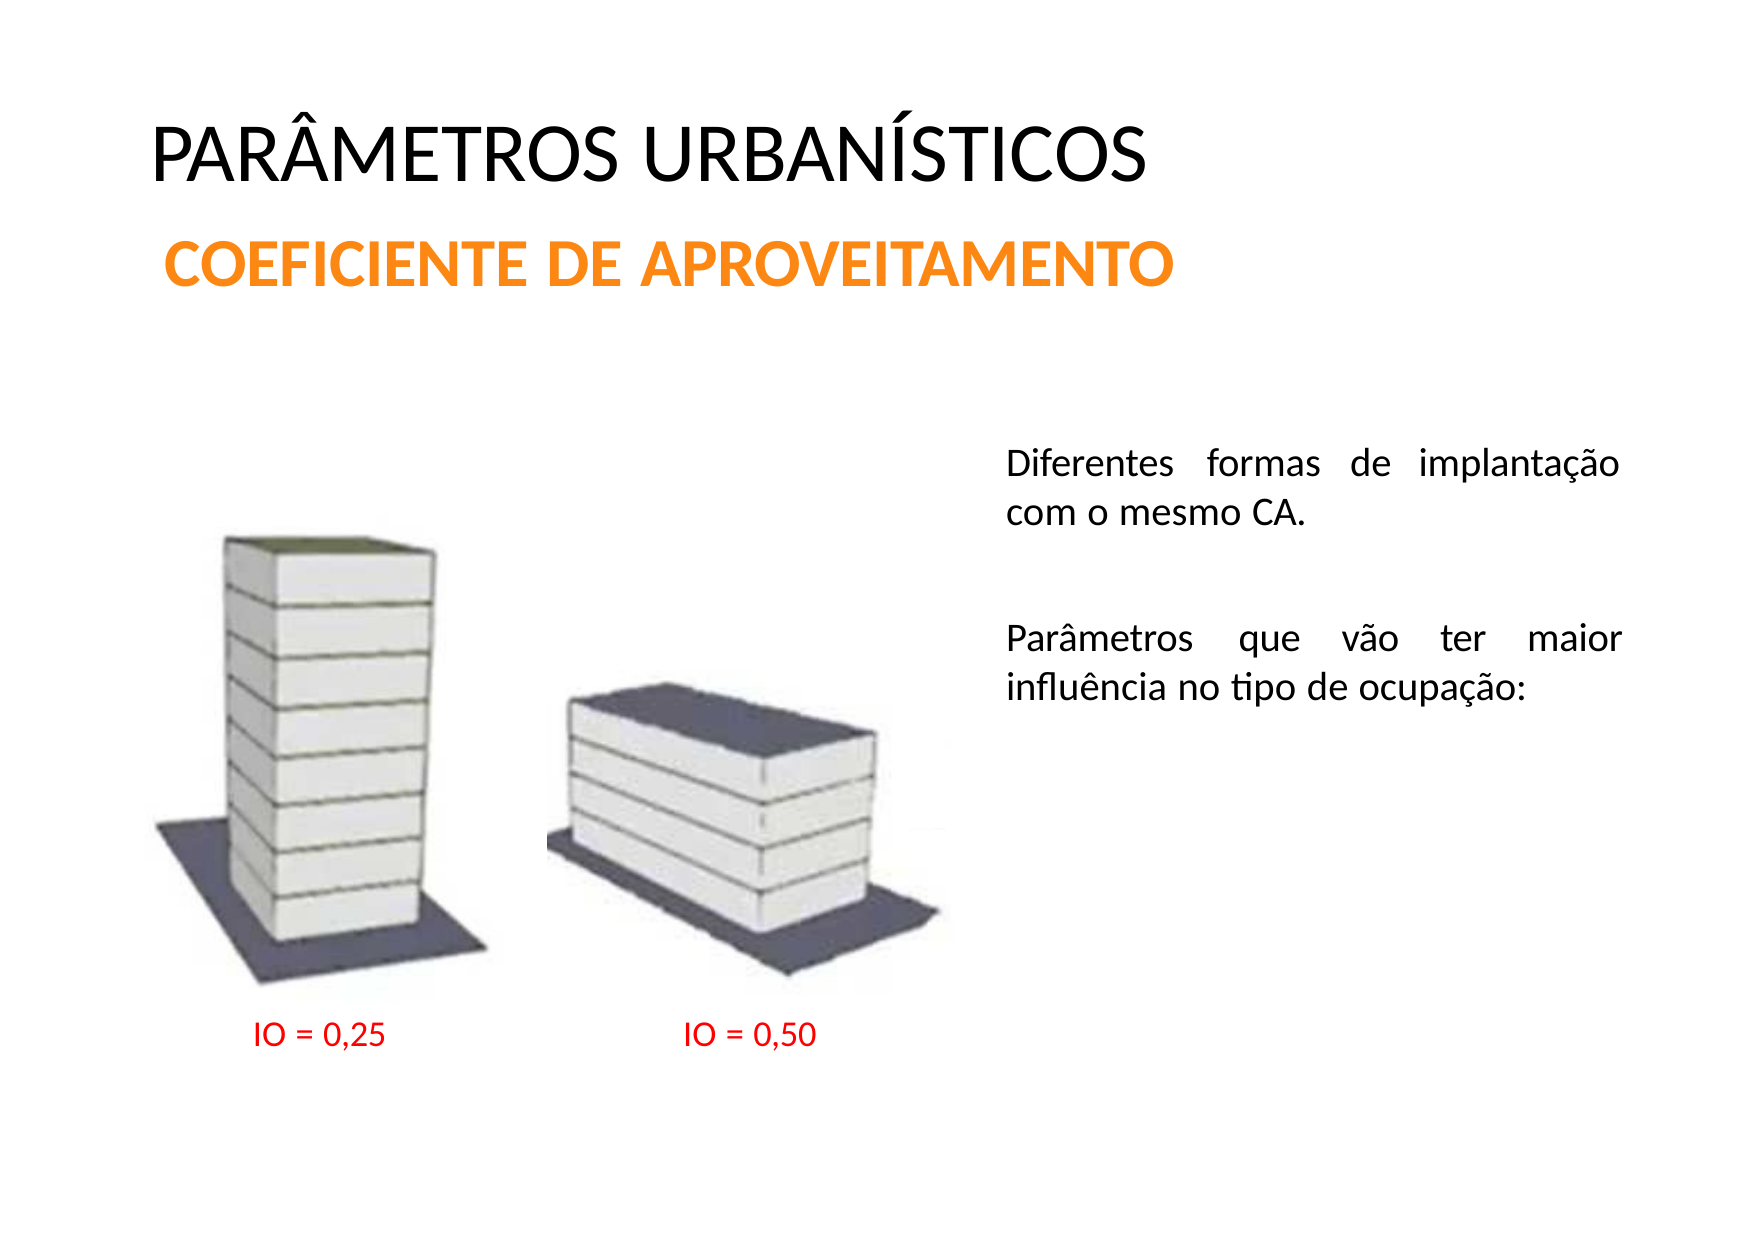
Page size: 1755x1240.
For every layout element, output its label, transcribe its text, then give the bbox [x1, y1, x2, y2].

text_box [111, 492, 982, 1004]
title PARÂMETROS URBANÍSTICOS [147, 94, 1163, 304]
text_box Diferentes formas de implantação com o mesmo CA. Parâmetros que vão ter maior influência no tipo de ocupação: [1003, 433, 1626, 709]
text_box IO = 0,25 [250, 1007, 389, 1054]
text_box IO = 0,50 [681, 1007, 819, 1054]
text_box COEFICIENTE DE APROVEITAMENTO [162, 215, 1184, 300]
